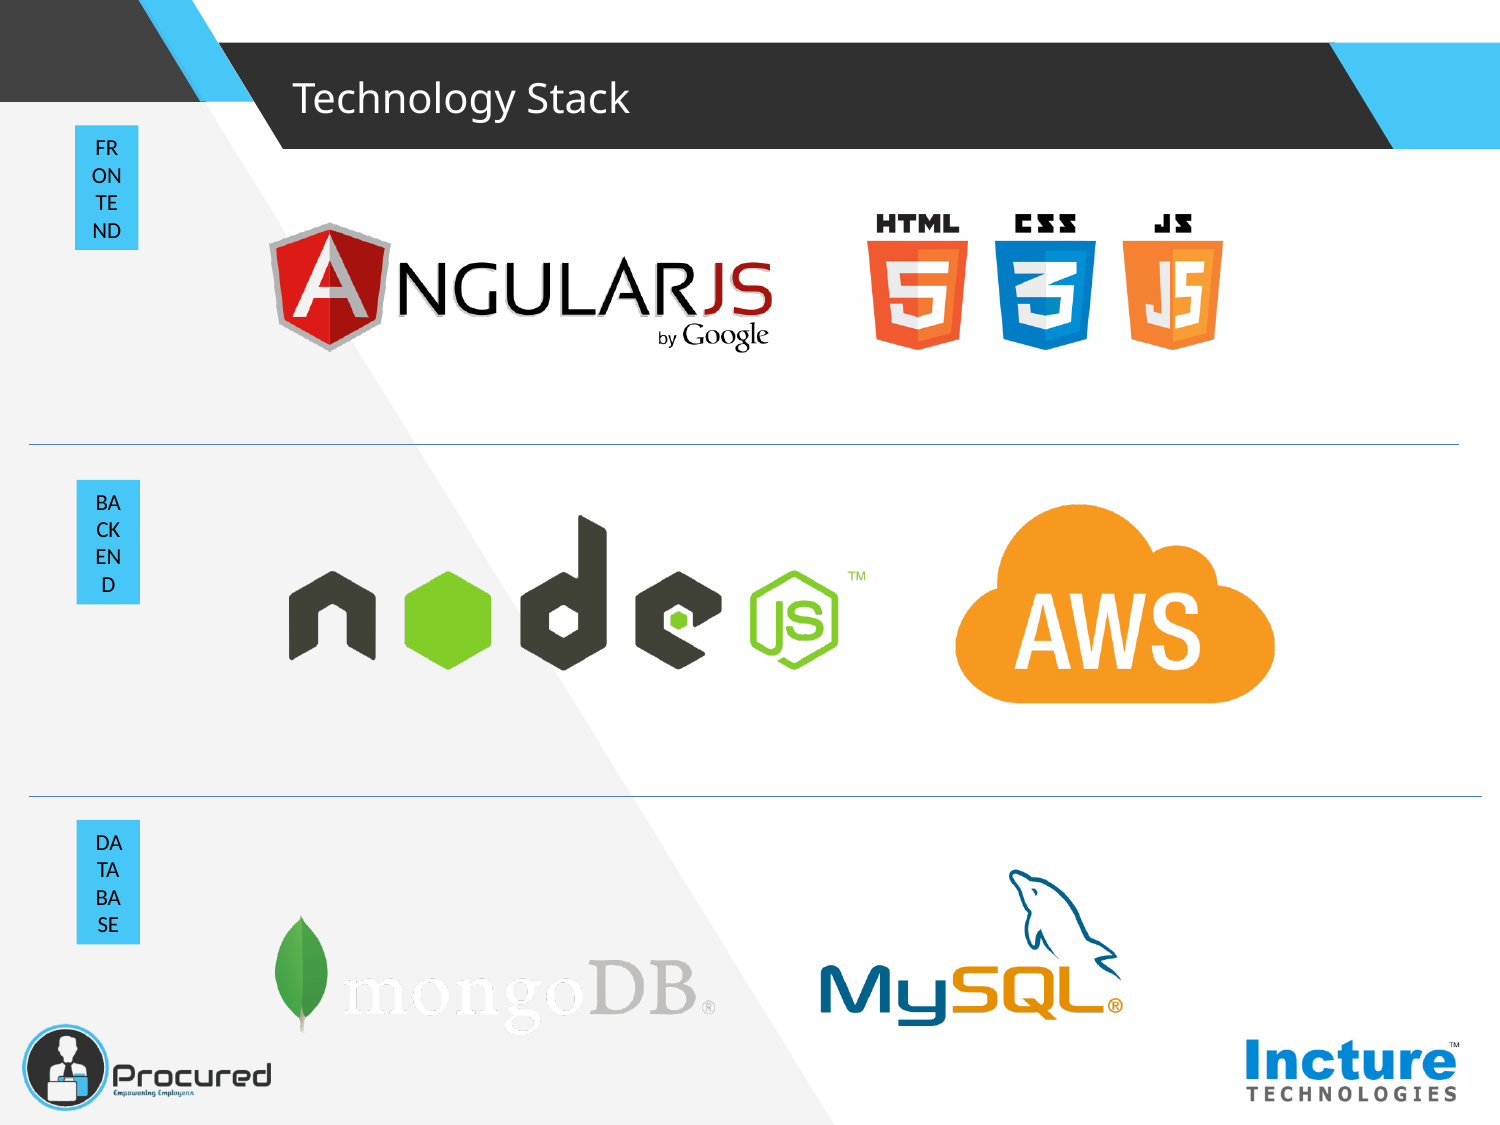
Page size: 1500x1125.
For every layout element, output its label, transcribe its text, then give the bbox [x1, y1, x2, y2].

picture [820, 869, 1123, 1026]
text_box Technology Stack [277, 64, 1353, 130]
text_box DATABASE [76, 819, 140, 945]
picture [1246, 1038, 1464, 1105]
picture [265, 219, 774, 356]
picture [275, 915, 715, 1036]
text_box [146, 0, 252, 104]
text_box [1326, 40, 1500, 152]
text_box [216, 40, 1393, 152]
picture [953, 503, 1282, 705]
text_box [0, 0, 837, 1125]
picture [867, 214, 1223, 351]
text_box FRONTEND [75, 125, 139, 250]
text_box BACKEND [76, 479, 140, 605]
picture [288, 514, 865, 672]
